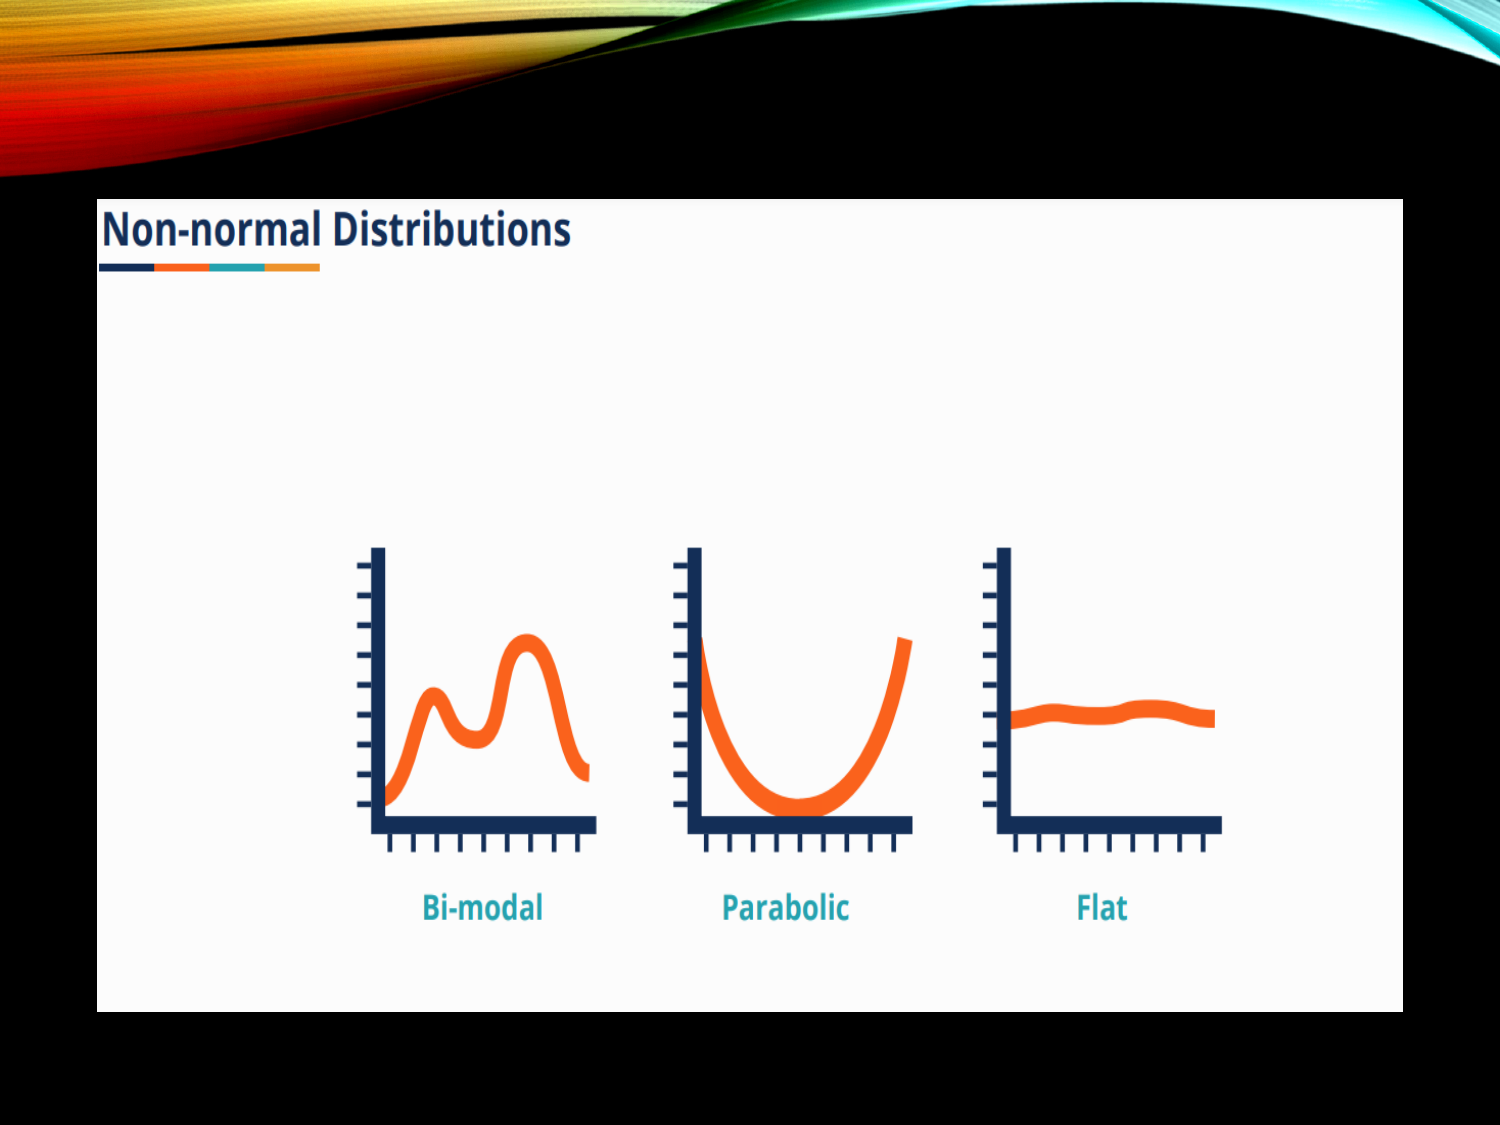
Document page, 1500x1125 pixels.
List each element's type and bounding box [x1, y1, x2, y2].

picture [0, 0, 1500, 178]
list [97, 199, 1403, 1013]
